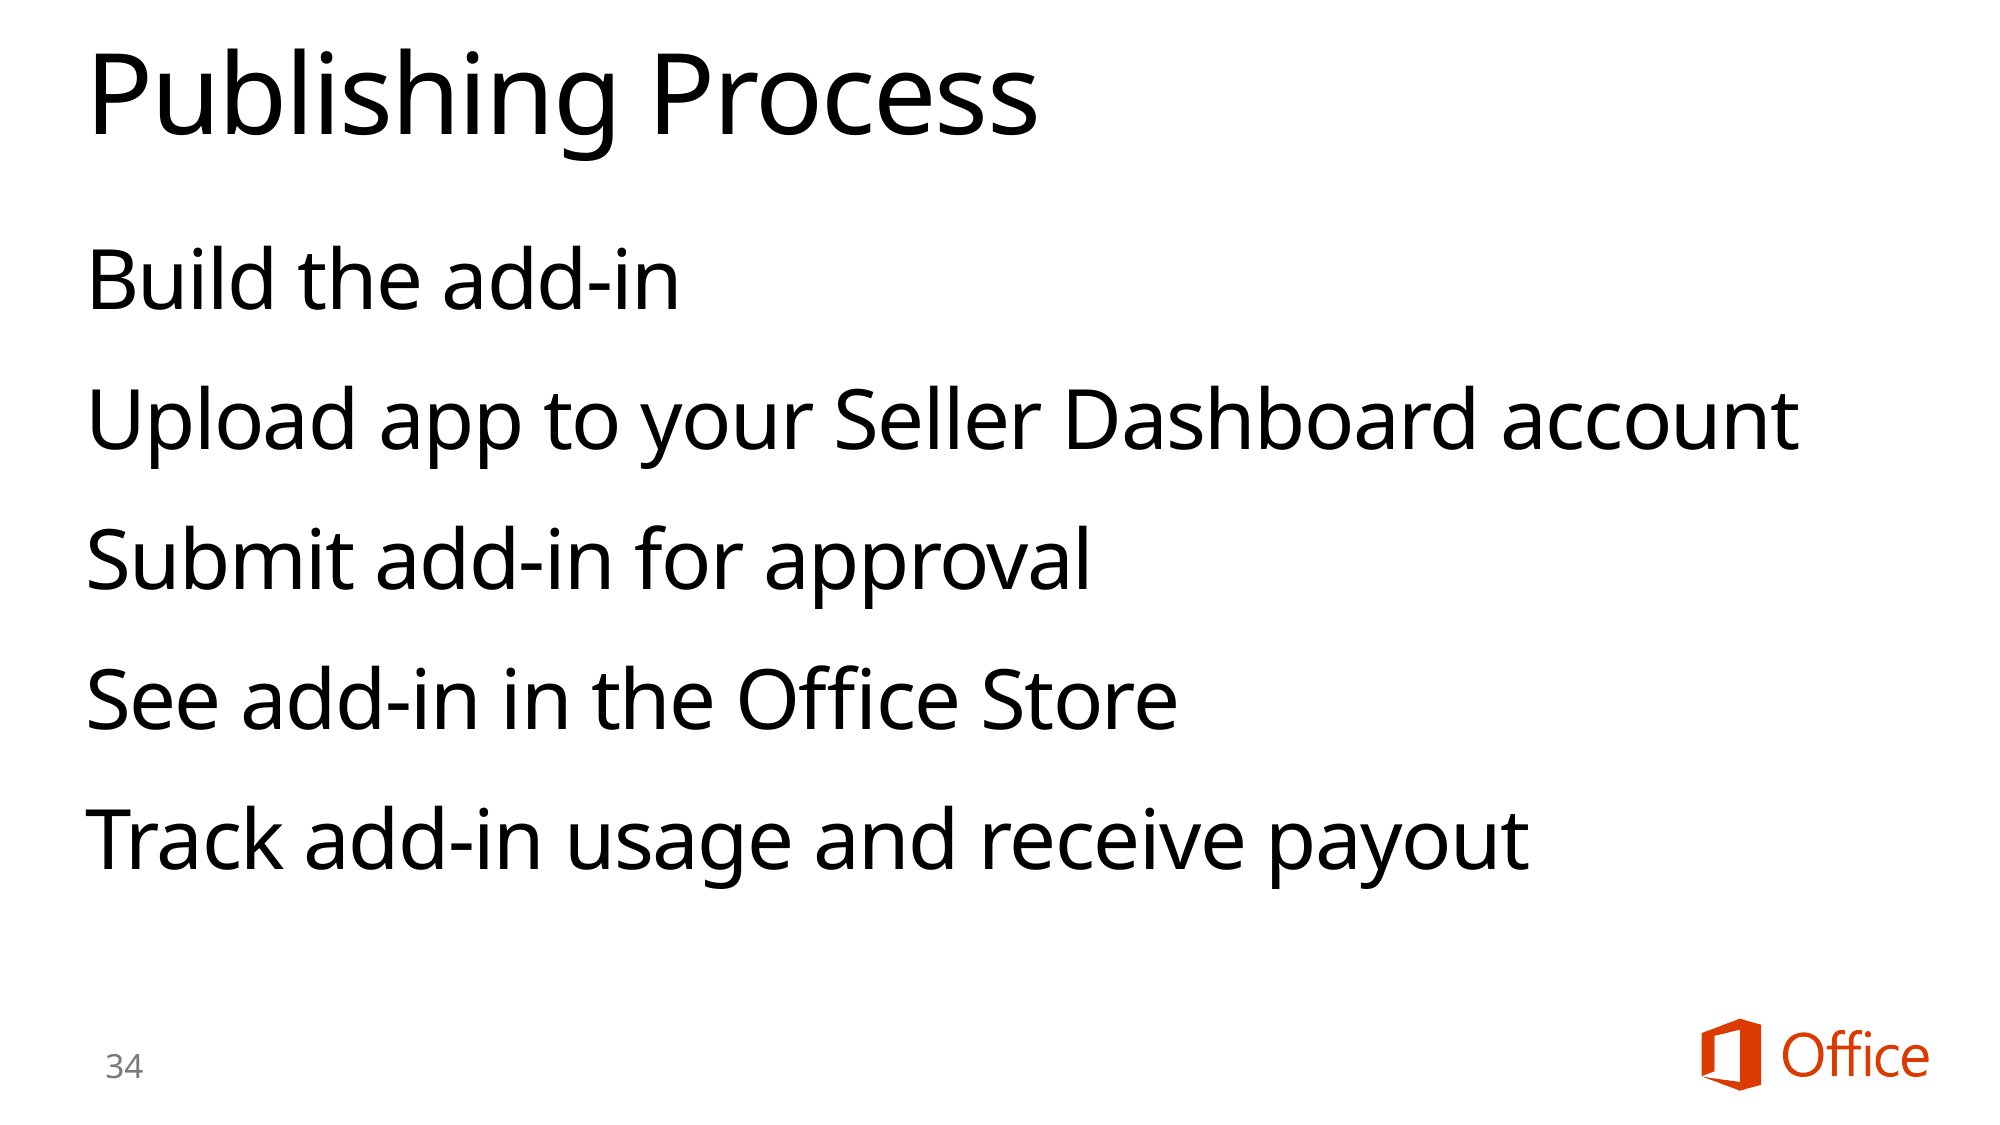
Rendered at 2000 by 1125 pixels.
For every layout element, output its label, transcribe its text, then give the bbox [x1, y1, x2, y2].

slide_number 34 [85, 1049, 178, 1086]
title Publishing Process [85, 37, 1914, 161]
picture [1670, 987, 1960, 1122]
list Build the add-in Upload app to your Seller Dashboard account Submit add-in for approval See add-in in the Office Store Track add-in usage and receive payout [85, 237, 1914, 1024]
